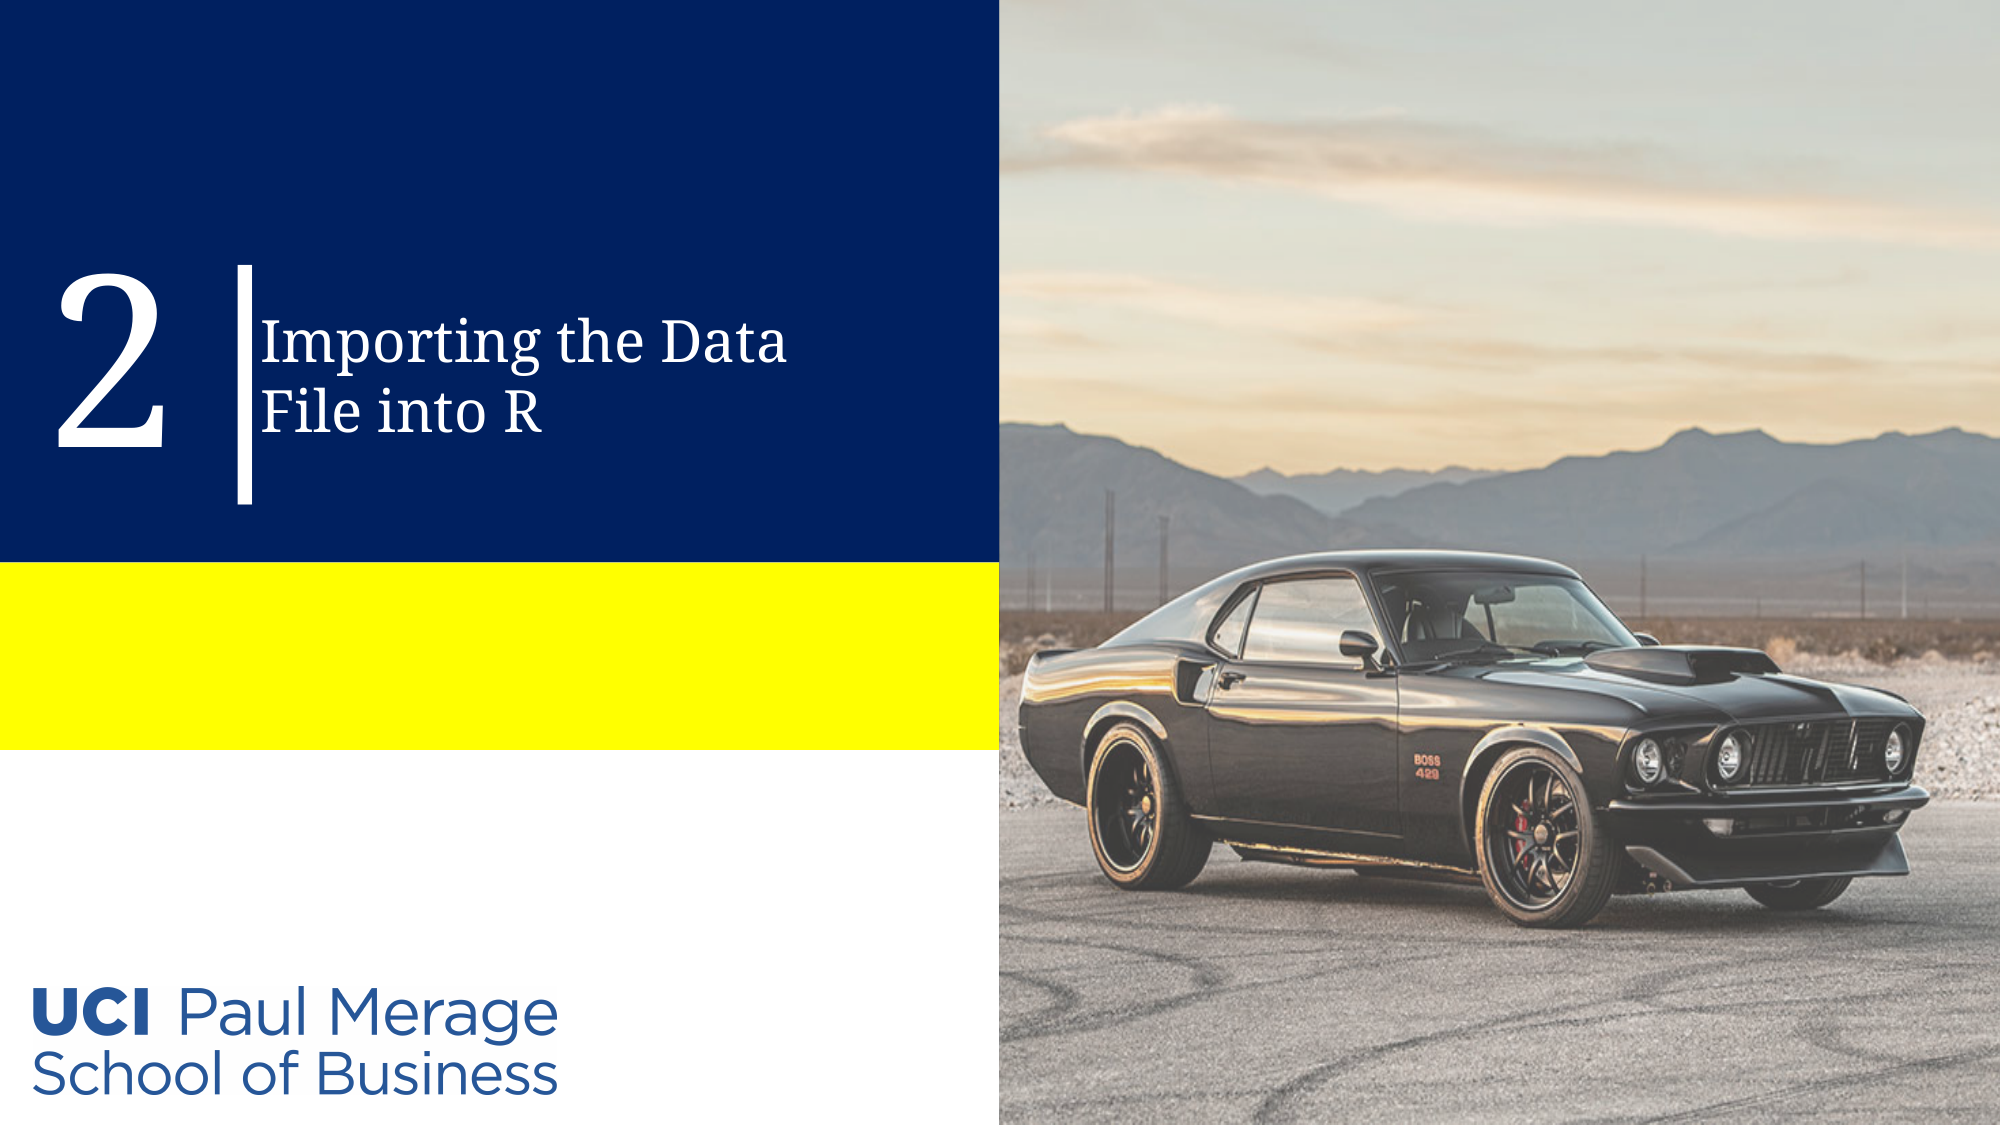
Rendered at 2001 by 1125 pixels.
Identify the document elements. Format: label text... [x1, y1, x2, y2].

picture [999, 0, 2000, 1125]
text_box 2| [44, 245, 313, 497]
text_box Importing the Data File into R [313, 298, 834, 445]
picture [32, 985, 557, 1096]
